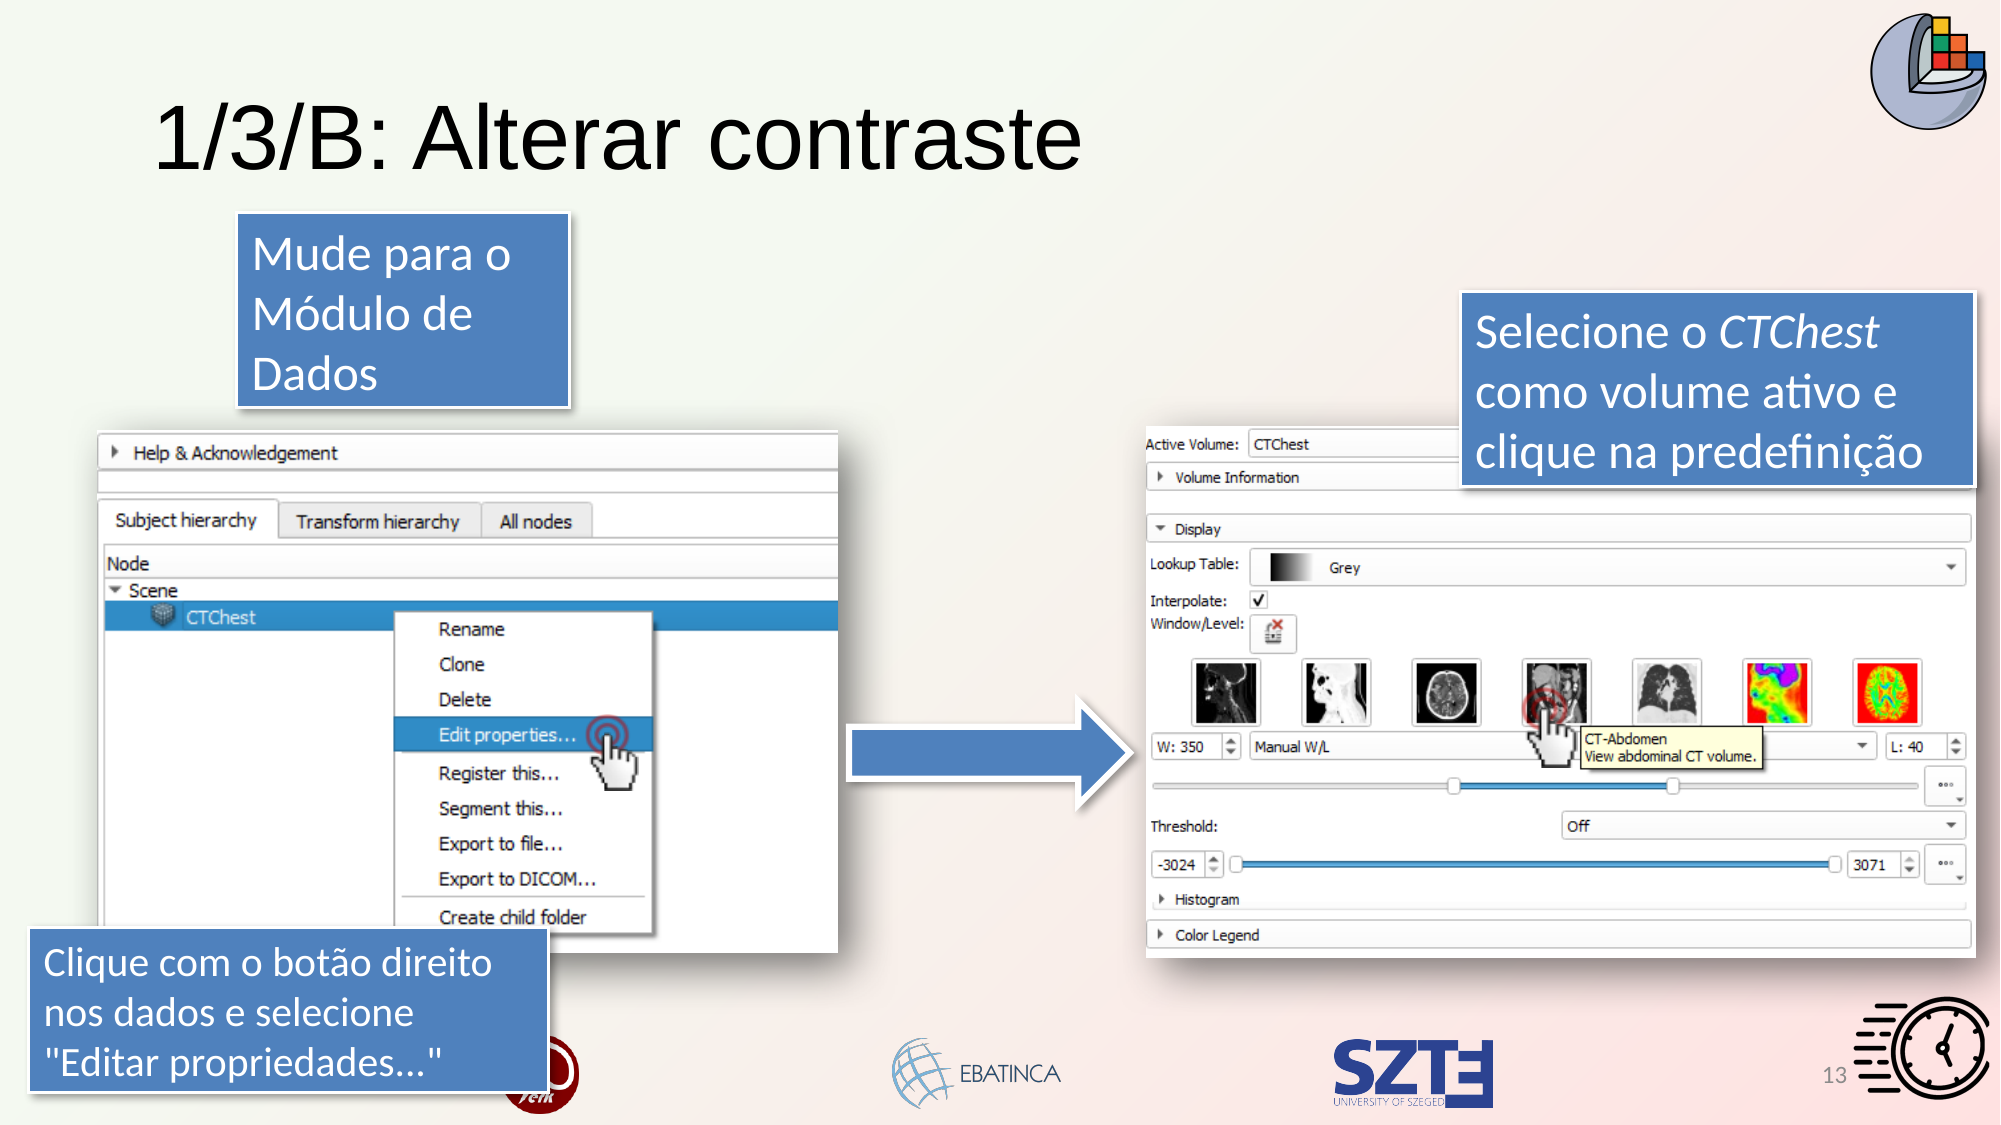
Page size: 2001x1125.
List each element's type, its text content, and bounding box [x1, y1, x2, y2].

picture [892, 1038, 1061, 1109]
text_box Mude para o Módulo de Dados [235, 211, 571, 409]
text_box Clique com o botão direito nos dados e selecione "Editar propriedades..." [27, 926, 550, 1094]
title 1/3/B: Alterar contraste [137, 31, 1863, 249]
slide_number 13 [1412, 1043, 1848, 1104]
text_box [848, 698, 1132, 808]
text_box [1146, 291, 1976, 958]
picture [1334, 1039, 1493, 1108]
picture [1848, 972, 2000, 1124]
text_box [97, 430, 838, 953]
picture [500, 1034, 579, 1114]
picture [1869, 12, 1988, 131]
